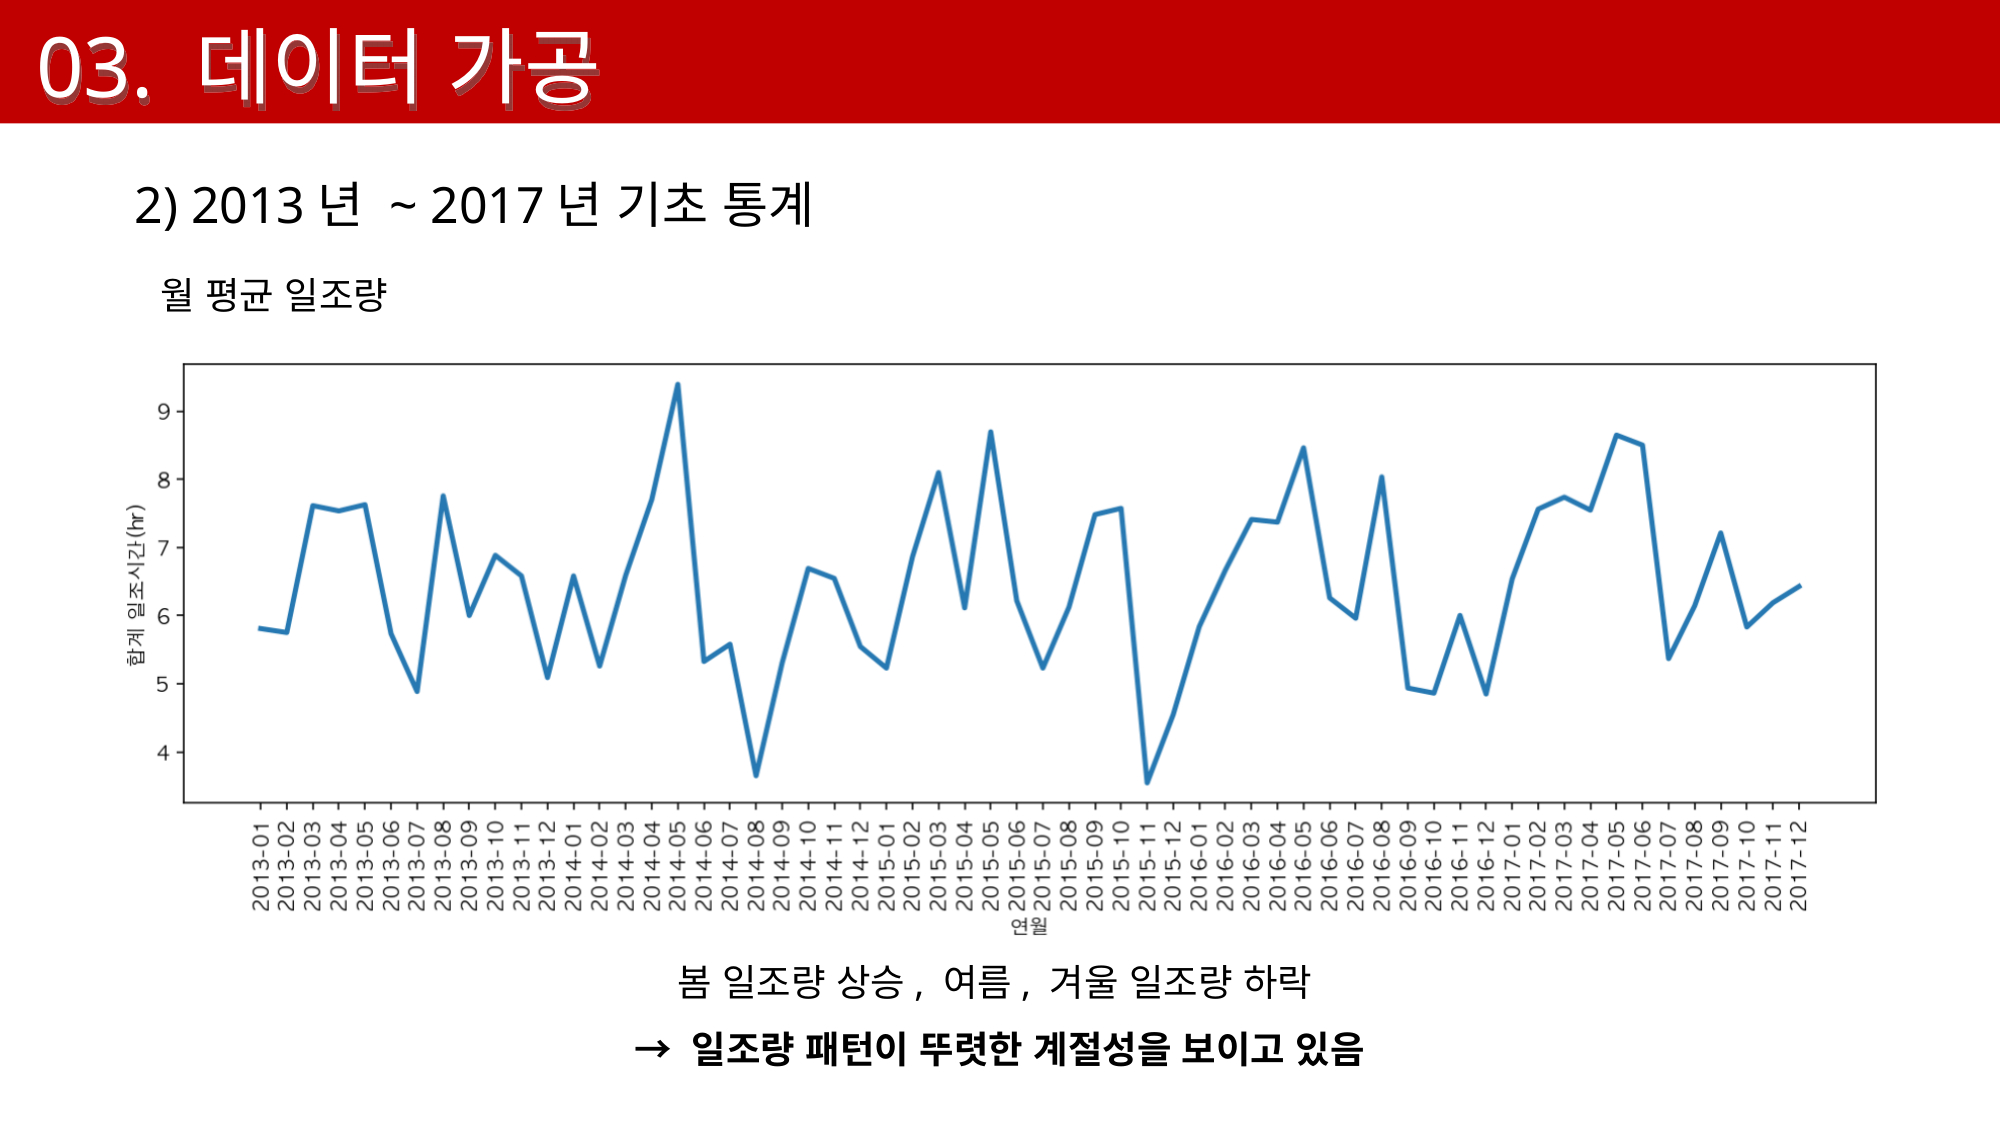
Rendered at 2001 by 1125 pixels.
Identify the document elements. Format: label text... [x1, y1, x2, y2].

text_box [113, 347, 1886, 1074]
text_box 2) 2013년 ~ 2017년 기초 통계 [120, 166, 941, 241]
text_box 월 평균 일조량 [145, 264, 628, 325]
text_box [0, 0, 2000, 125]
text_box 03. 데이터 가공 [0, 6, 918, 122]
